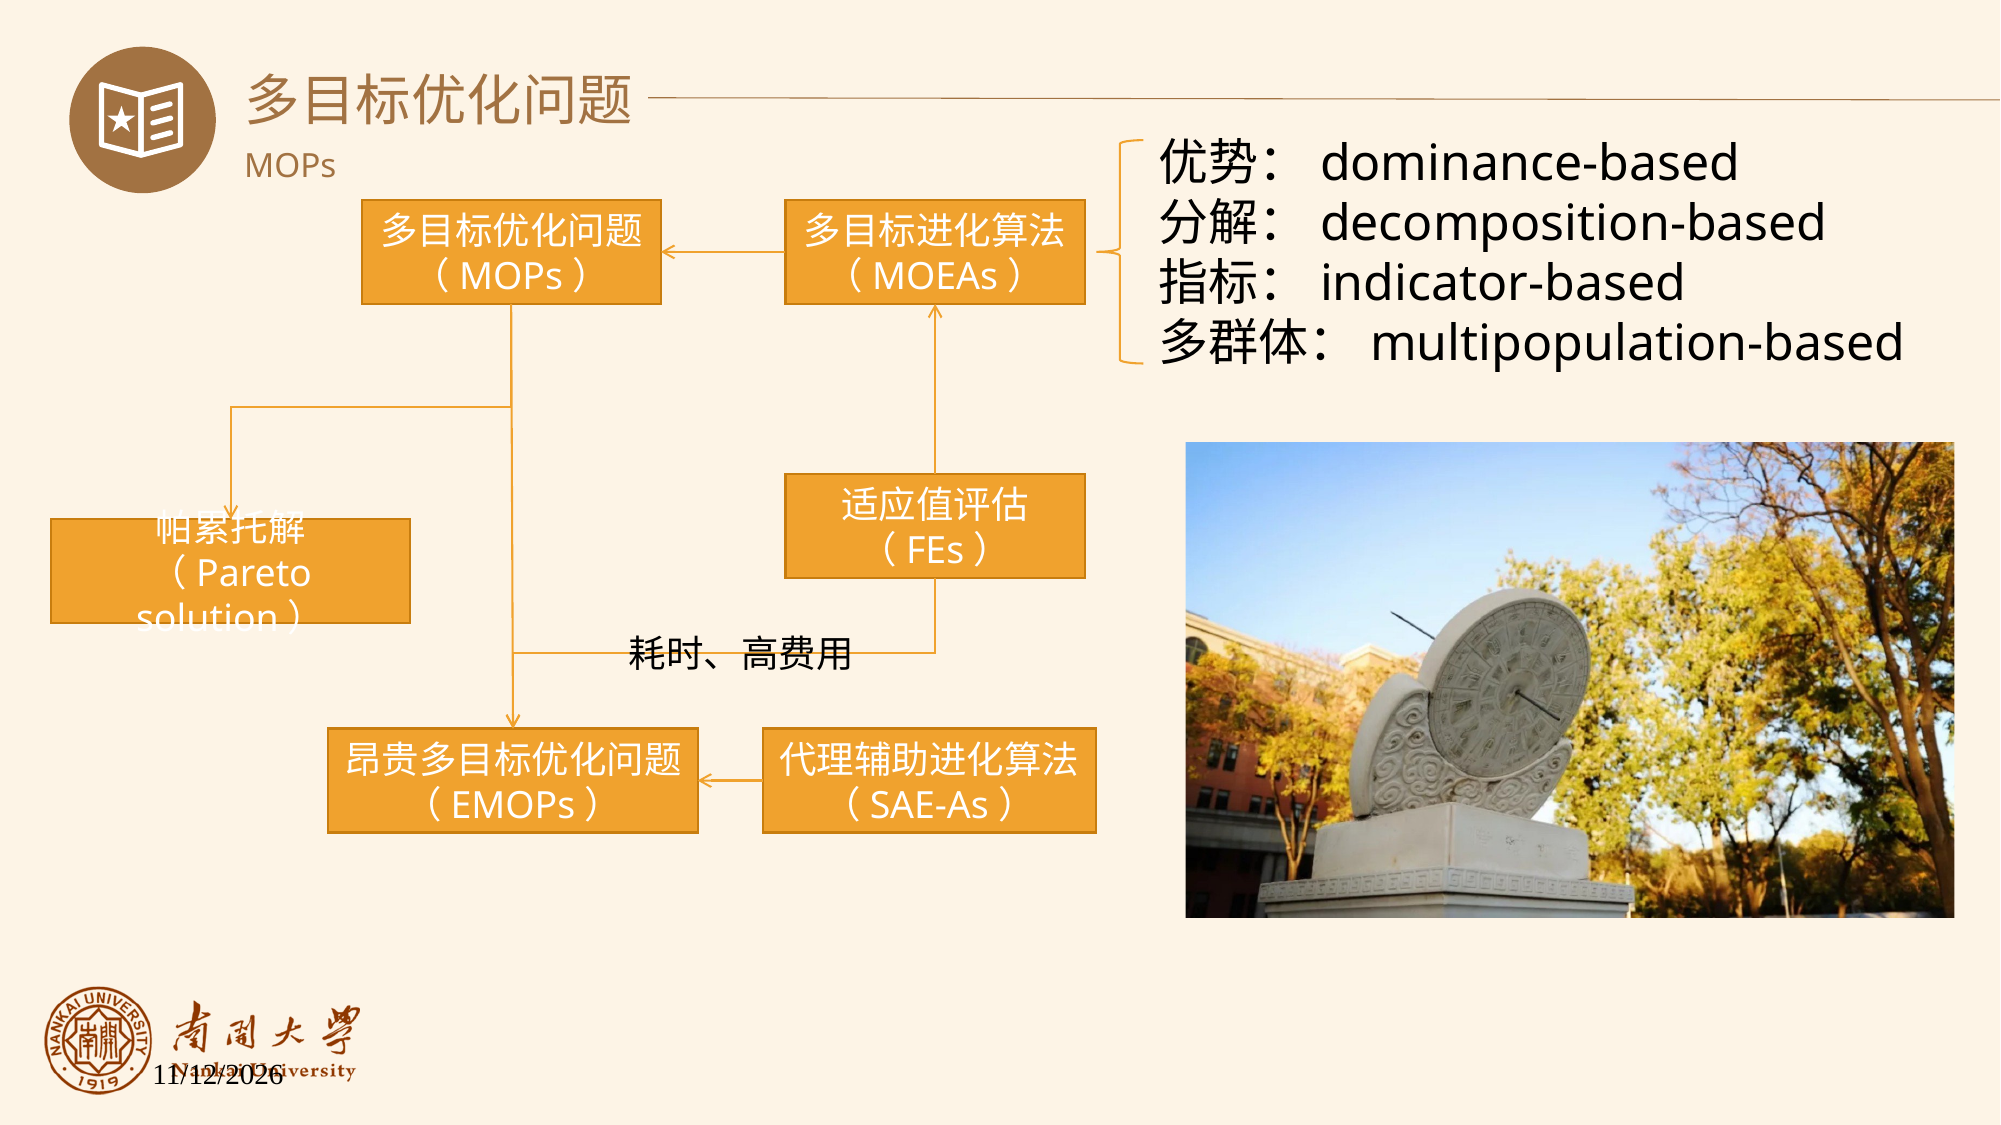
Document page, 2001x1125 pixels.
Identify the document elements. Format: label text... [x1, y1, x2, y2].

text_box [1096, 139, 1143, 365]
slide_number [137, 1042, 588, 1103]
text_box 耗时、高费用 [613, 622, 648, 683]
text_box [68, 45, 217, 195]
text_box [263, 271, 479, 552]
text_box 代理辅助进化算法（SAE-As） [800, 727, 1097, 834]
text_box 多目标优化问题 （MOPs） [361, 199, 662, 305]
text_box 适应值评估 （FEs） [800, 473, 1086, 579]
text_box MOPs [229, 139, 352, 192]
text_box 多目标进化算法 （MOEAs） [784, 199, 1086, 305]
text_box 昂贵多目标优化问题 （EMOPs） [327, 727, 648, 834]
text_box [98, 82, 184, 158]
text_box 耗时、高费用 [800, 622, 881, 683]
text_box 优势：dominance-based 分解：decomposition-based 指标：indicator-based 多群体：multipopulation-based [1143, 123, 2000, 378]
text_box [648, 441, 800, 865]
picture [0, 0, 2001, 1125]
text_box 多目标优化问题 [229, 57, 649, 139]
text_box 帕累托解 （Pareto solution） [50, 518, 411, 624]
